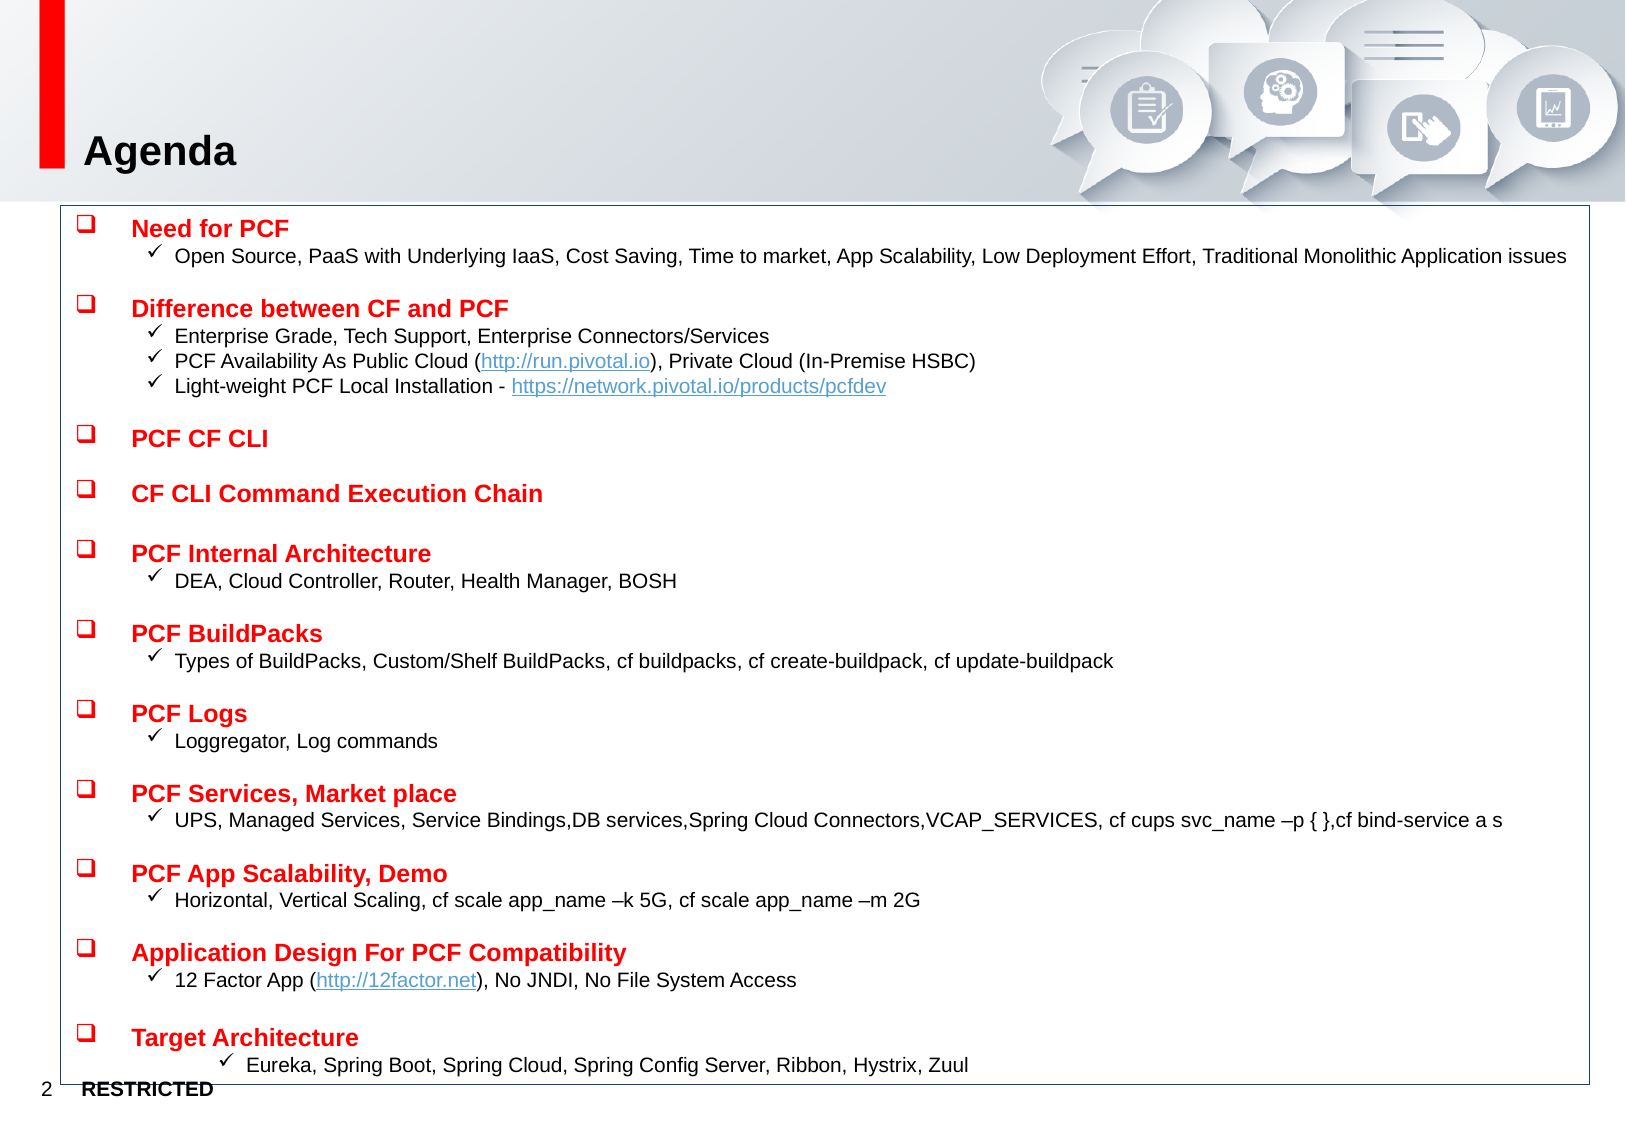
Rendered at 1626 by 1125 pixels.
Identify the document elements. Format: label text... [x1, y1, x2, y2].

title Agenda [83, 119, 1024, 175]
picture [0, 0, 1625, 276]
text_box Need for PCF Open Source, PaaS with Underlying IaaS, Cost Saving, Time to market, App Scalability, Low Deployment Effort, Traditional Monolithic Application issues Difference between CF and PCF Enterprise Grade, Tech Support, Enterprise Connectors/Services PCF Availability As Public Cloud (http://run.pivotal.io), Private Cloud (In-Premise HSBC) Light-weight PCF Local Installation - https://network.pivotal.io/products/pcfdev PCF CF CLI CF CLI Command Execution Chain PCF Internal Architecture DEA, Cloud Controller, Router, Health Manager, BOSH PCF BuildPacks Types of BuildPacks, Custom/Shelf BuildPacks, cf buildpacks, cf create-buildpack, cf update-buildpack PCF Logs Loggregator, Log commands PCF Services, Market place UPS, Managed Services, Service Bindings,DB services,Spring Cloud Connectors,VCAP_SERVICES, cf cups svc_name –p { },cf bind-service a s PCF App Scalability, Demo Horizontal, Vertical Scaling, cf scale app_name –k 5G, cf scale app_name –m 2G Application Design For PCF Compatibility 12 Factor App (http://12factor.net), No JNDI, No File System Access Target Architecture Eureka, Spring Boot, Spring Cloud, Spring Config Server, Ribbon, Hystrix, Zuul [60, 205, 1590, 1085]
footer RESTRICTED [66, 1057, 582, 1118]
